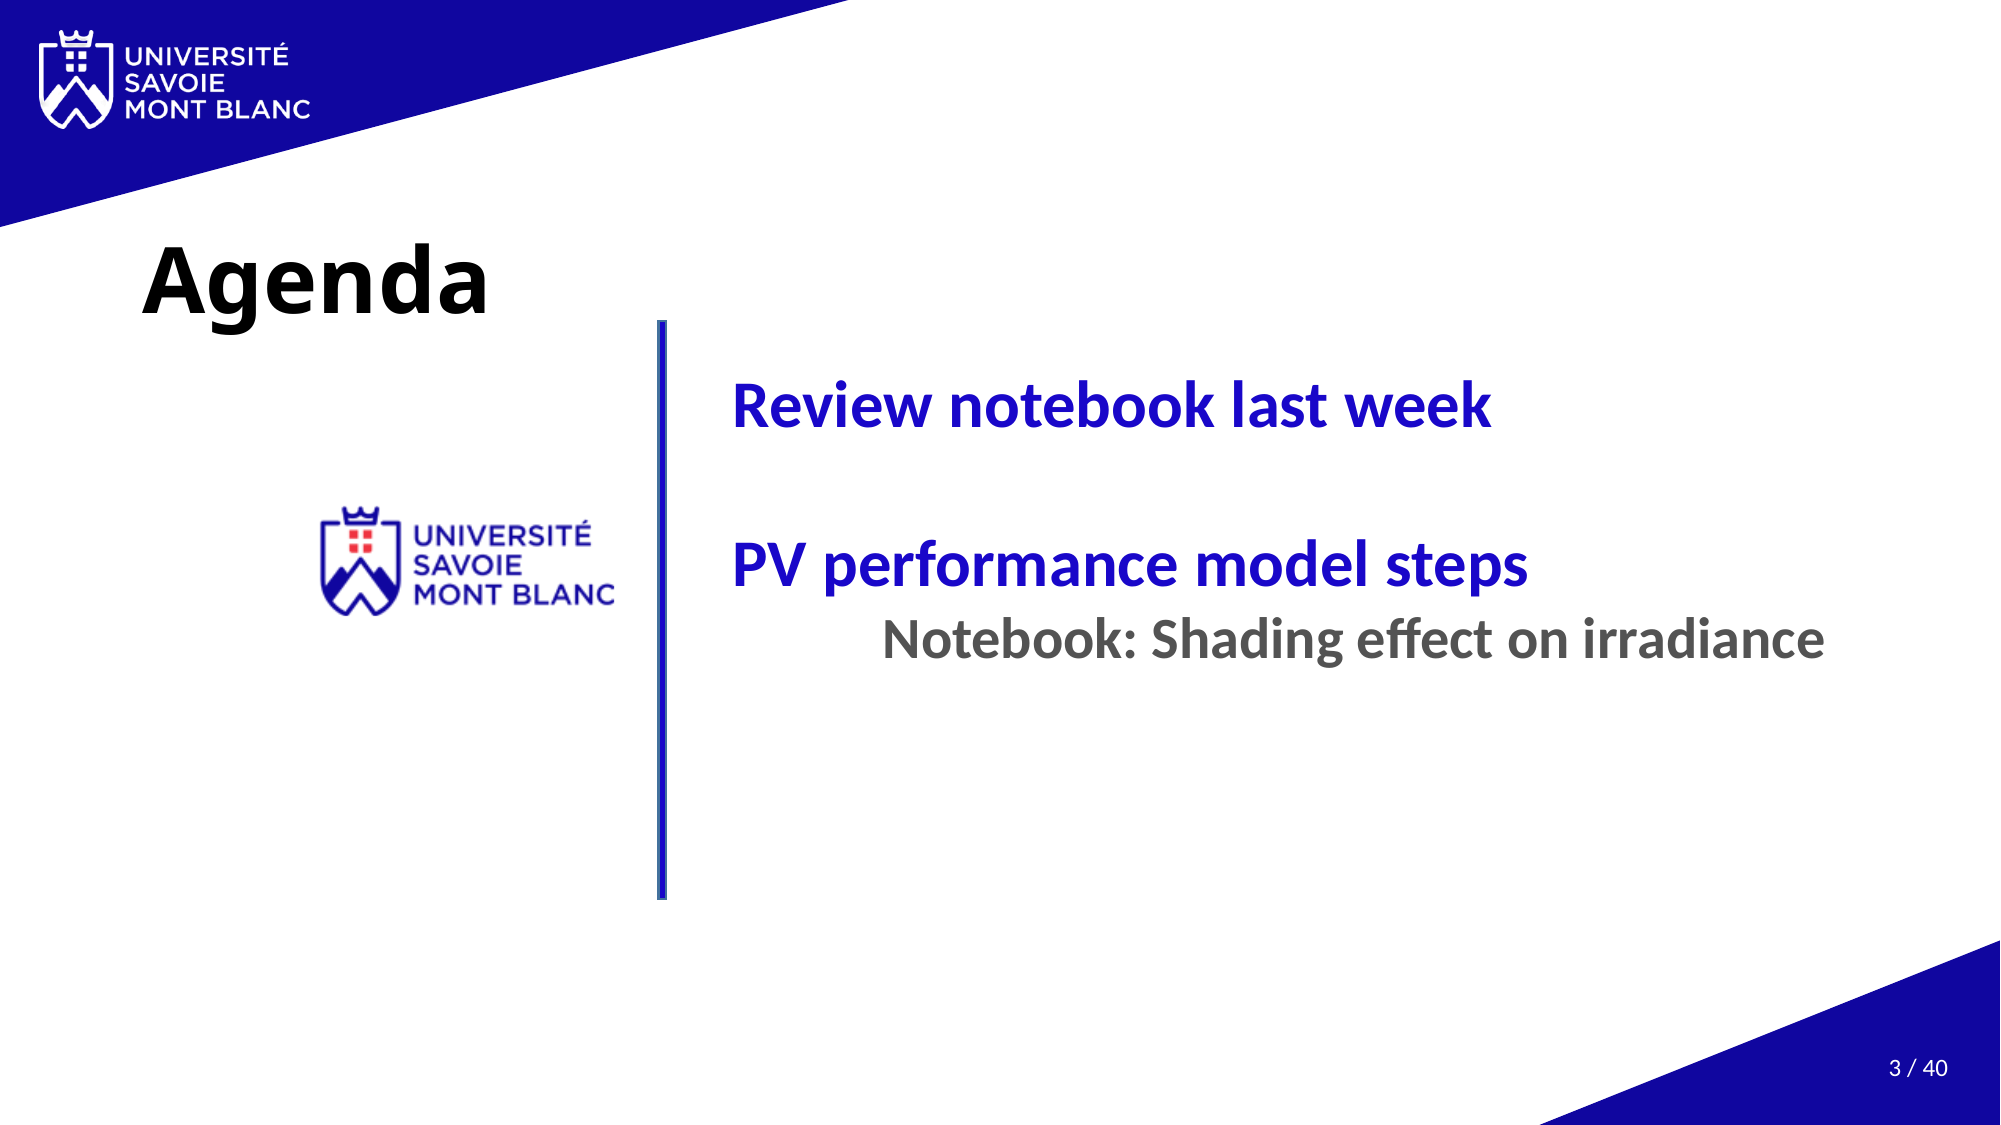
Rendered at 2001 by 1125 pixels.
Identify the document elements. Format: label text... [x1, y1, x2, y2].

slide_number 3 / 40 [1769, 1037, 1964, 1097]
picture [39, 30, 310, 129]
text_box Review notebook last week PV performance model steps Notebook: Shading effect on irradiance [713, 352, 1980, 678]
title Agenda [127, 250, 1828, 318]
picture [309, 495, 624, 629]
text_box [657, 320, 667, 900]
